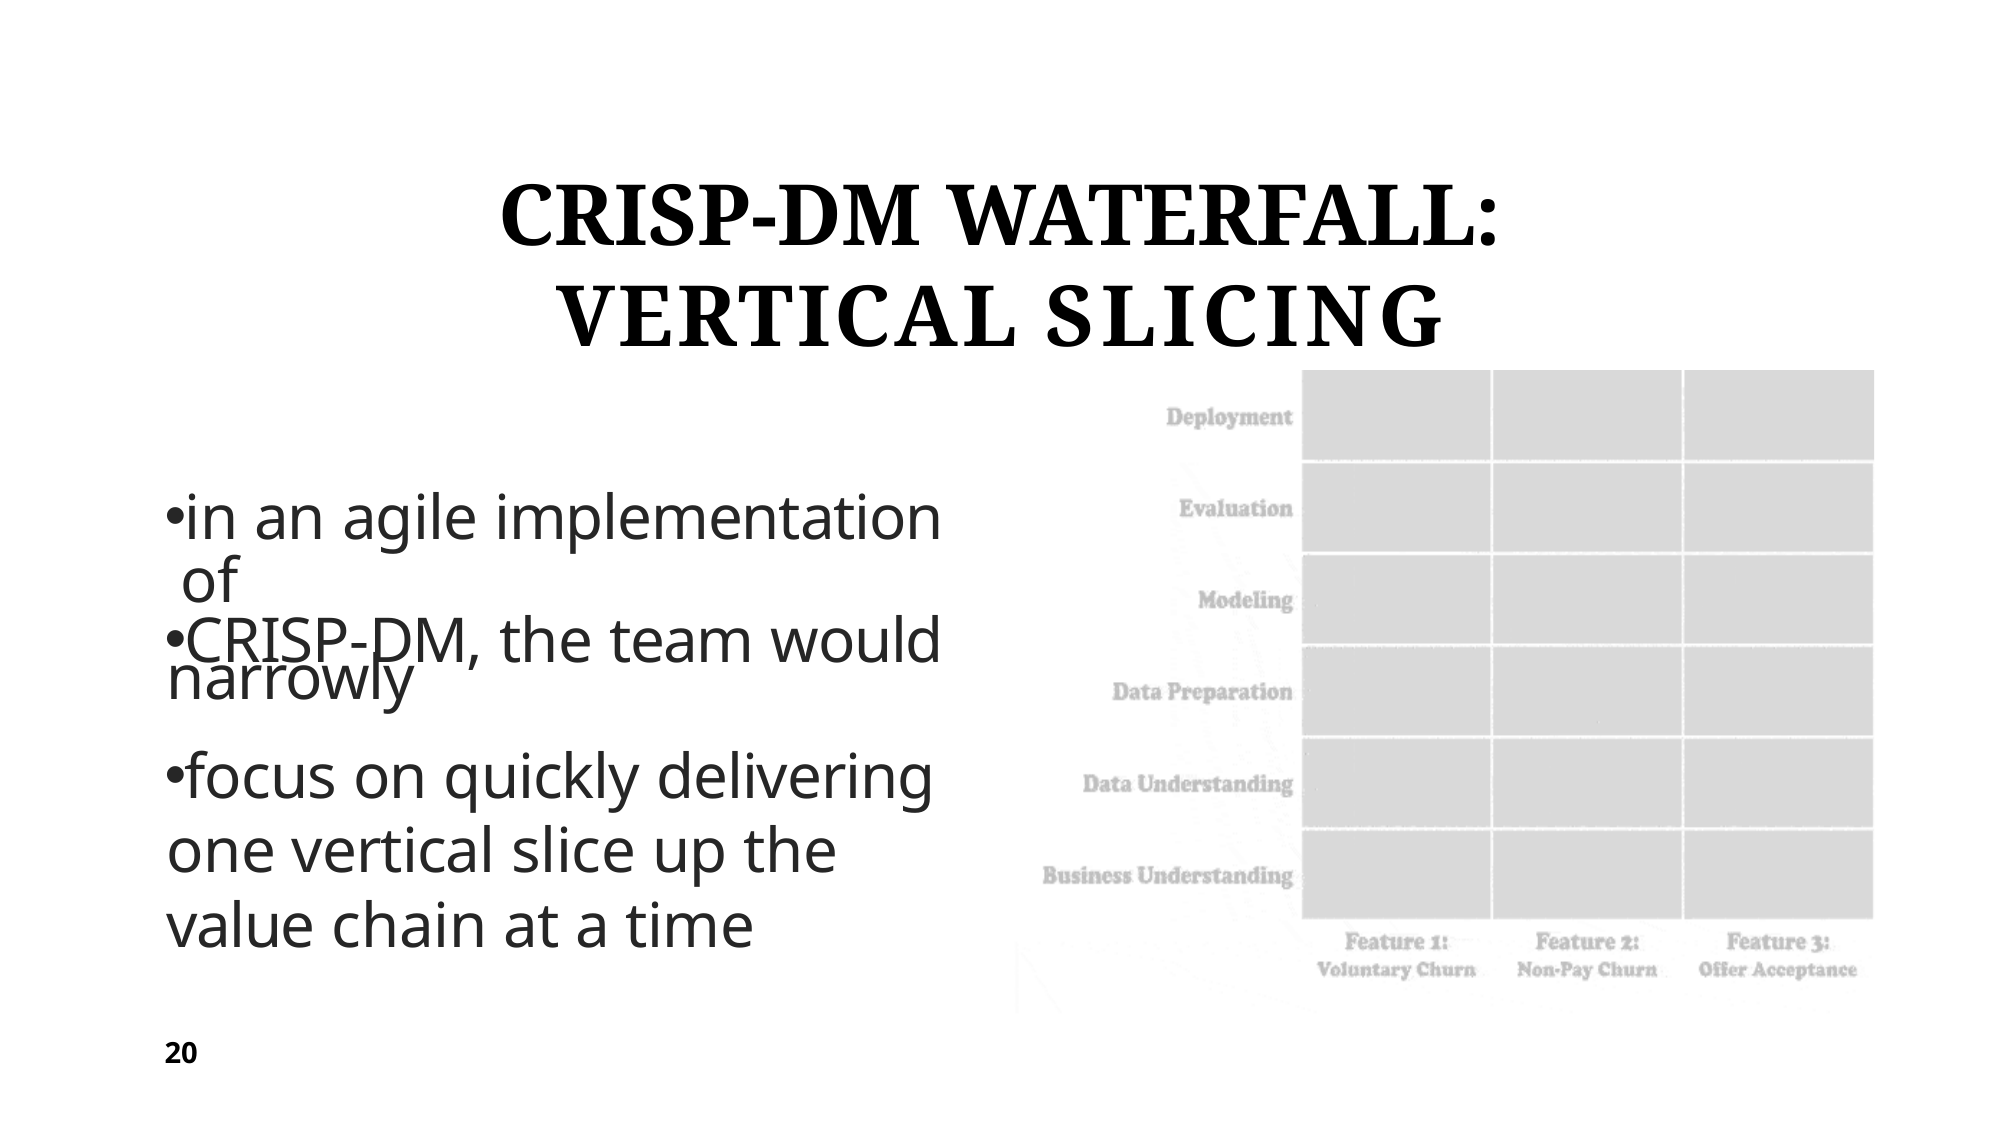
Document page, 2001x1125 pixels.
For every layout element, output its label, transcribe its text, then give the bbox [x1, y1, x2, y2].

list in an agile implementation of CRISP-DM, the team would narrowly focus on quickly delivering one vertical slice up the value chain at a time [149, 507, 962, 997]
slide_number 20 [149, 1024, 588, 1085]
title CRISP-DM WaTErfaLL: VErTicaL SLicing [146, 153, 1854, 371]
picture [1013, 370, 1876, 1015]
